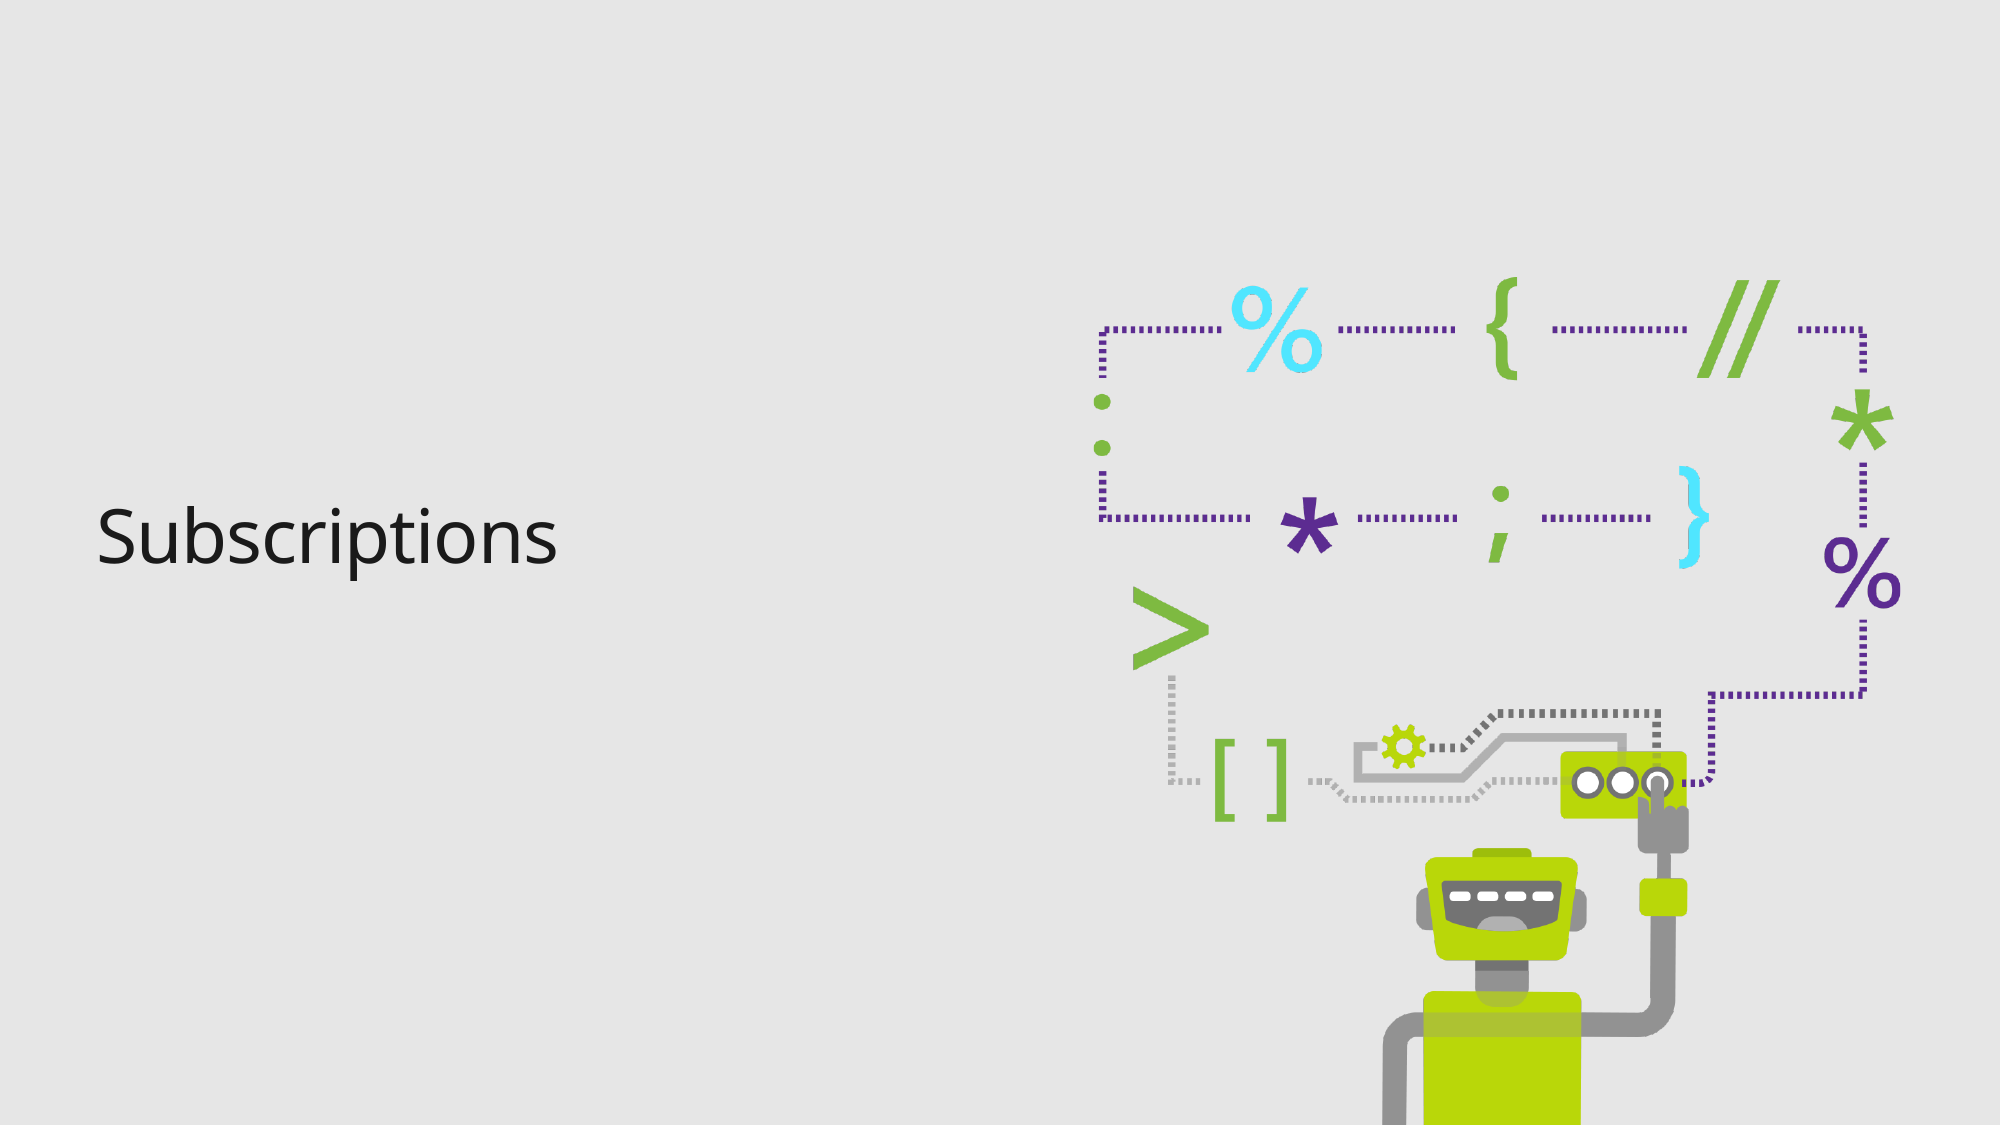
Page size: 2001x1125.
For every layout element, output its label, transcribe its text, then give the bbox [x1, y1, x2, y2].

title Subscriptions [96, 497, 1596, 580]
picture [1087, 277, 1905, 1125]
